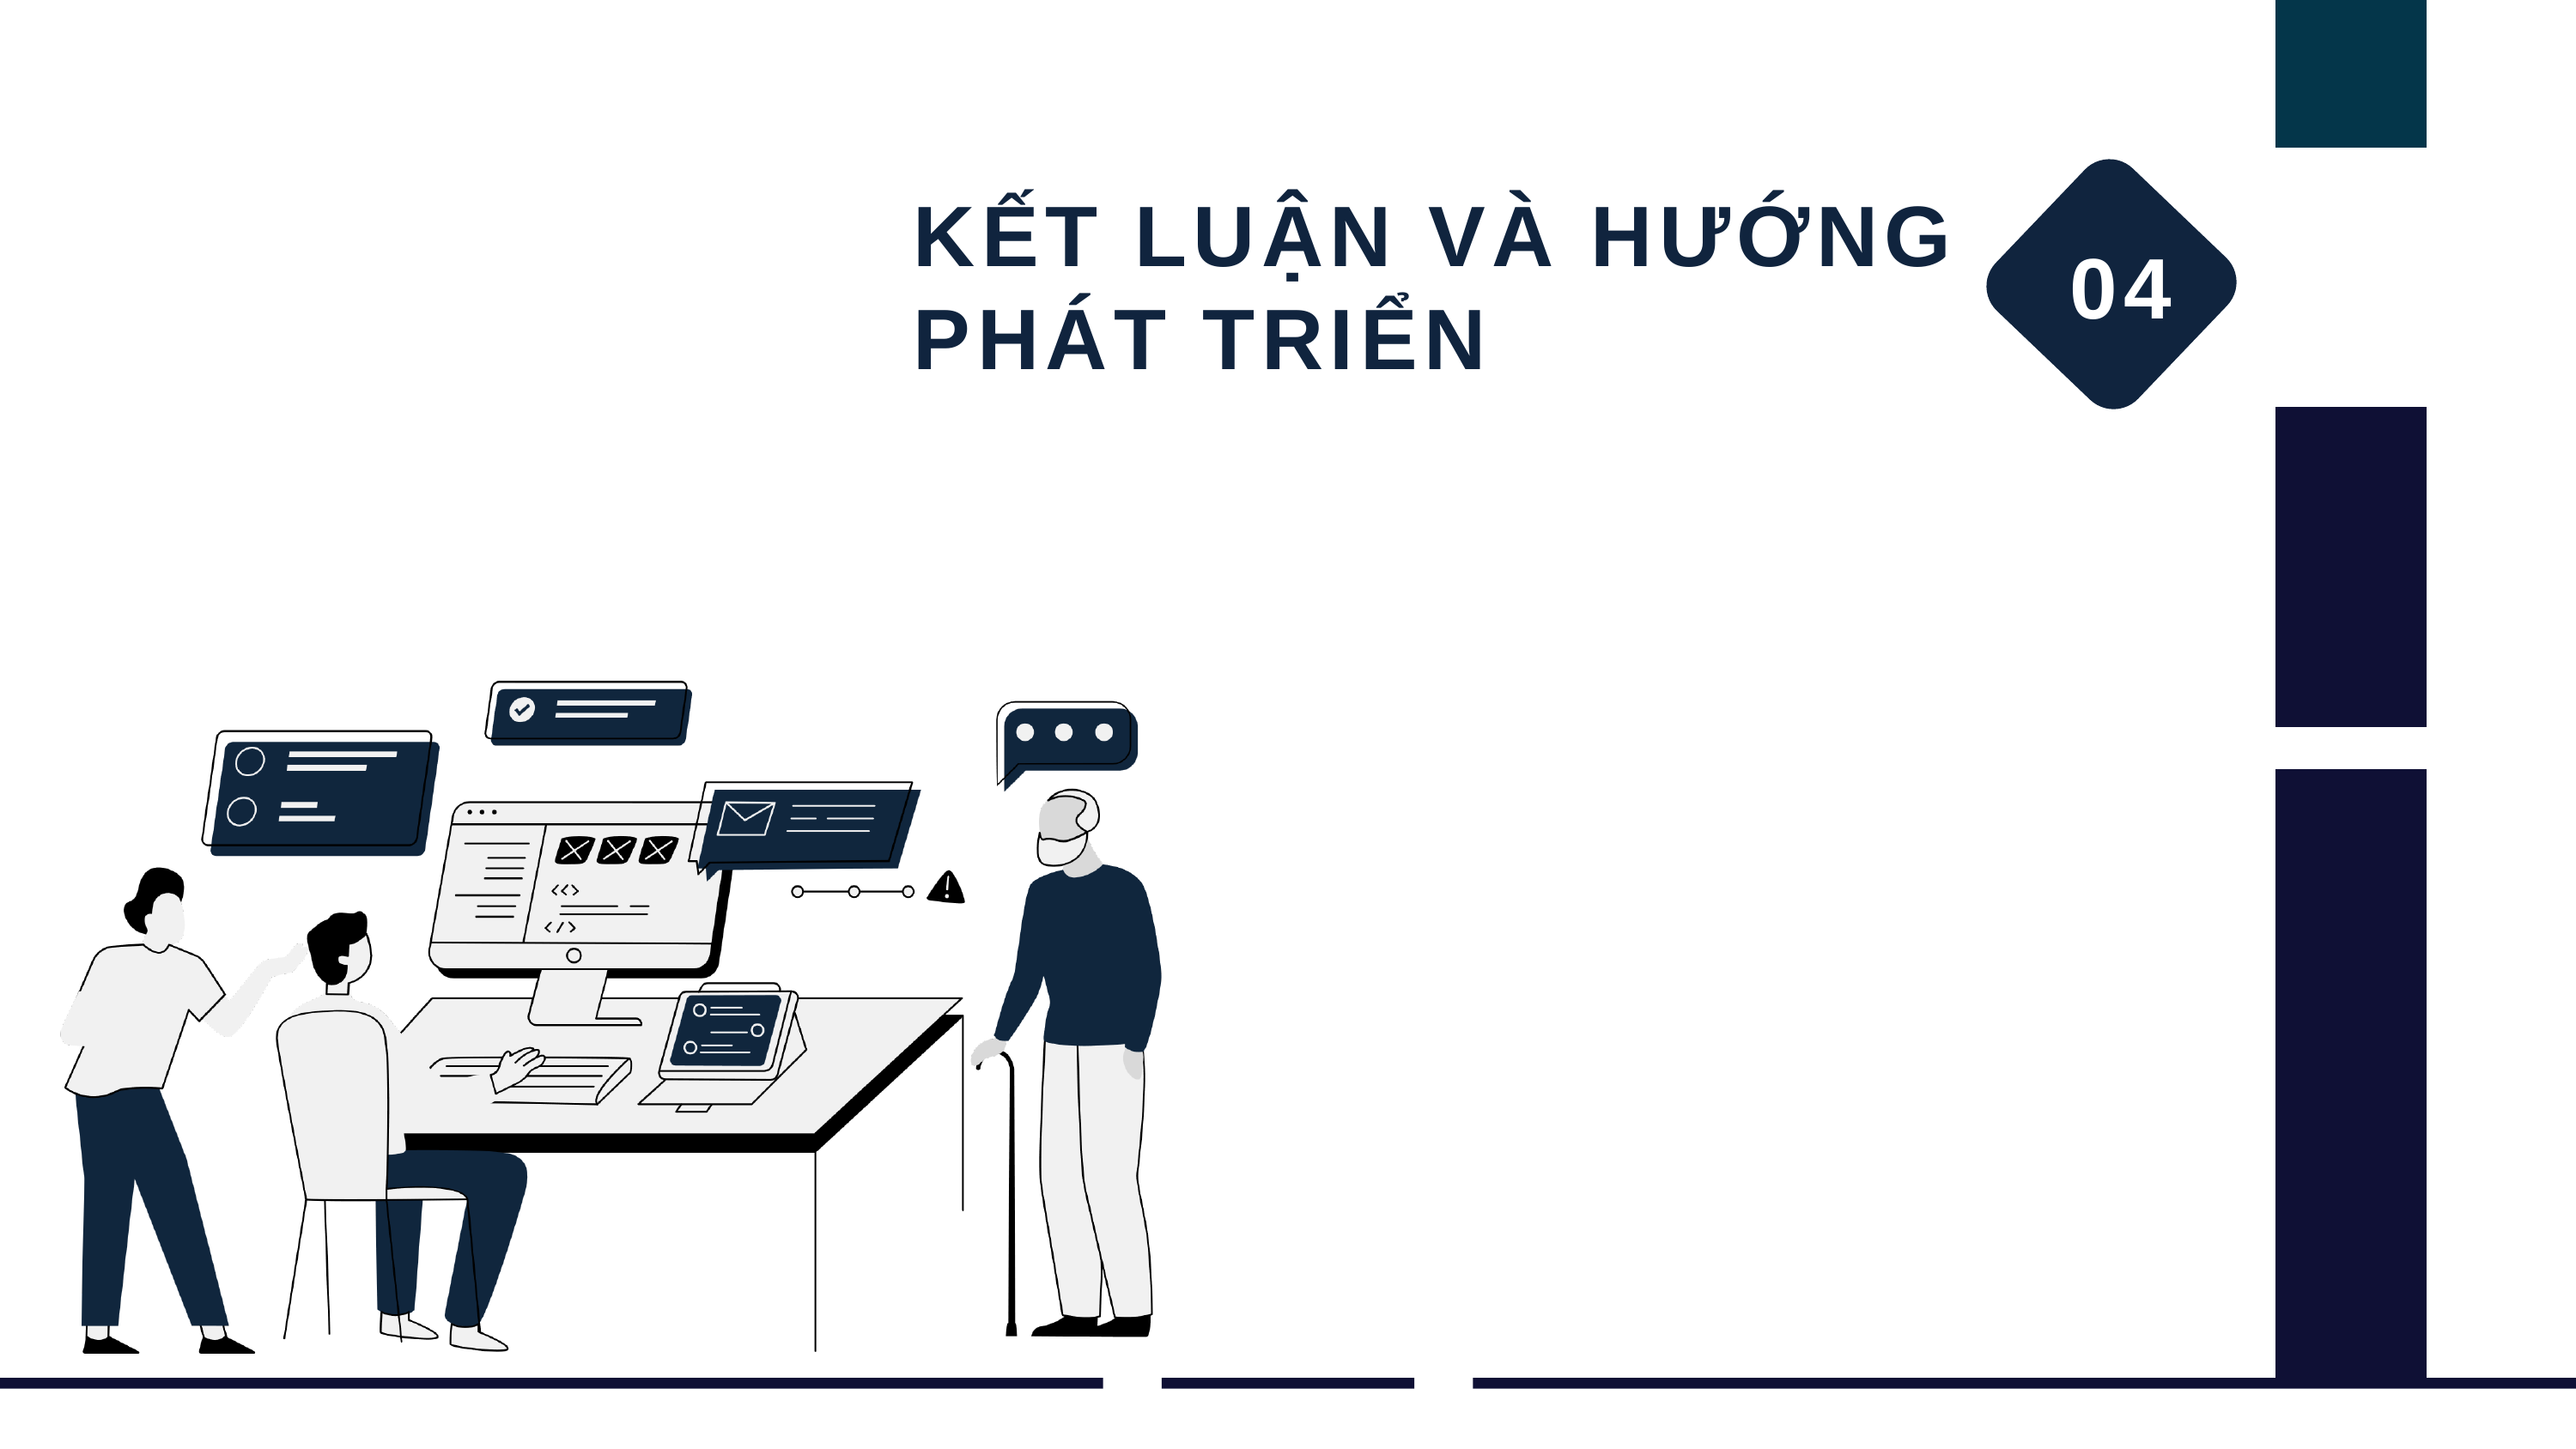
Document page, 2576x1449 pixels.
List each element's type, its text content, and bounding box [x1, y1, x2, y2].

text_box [2275, 0, 2427, 149]
text_box [58, 681, 1162, 1354]
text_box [1978, 187, 2208, 381]
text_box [2275, 769, 2427, 1386]
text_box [2275, 406, 2427, 728]
text_box KẾT LUẬN VÀ HƯỚNG PHÁT TRIỂN [906, 155, 2076, 413]
